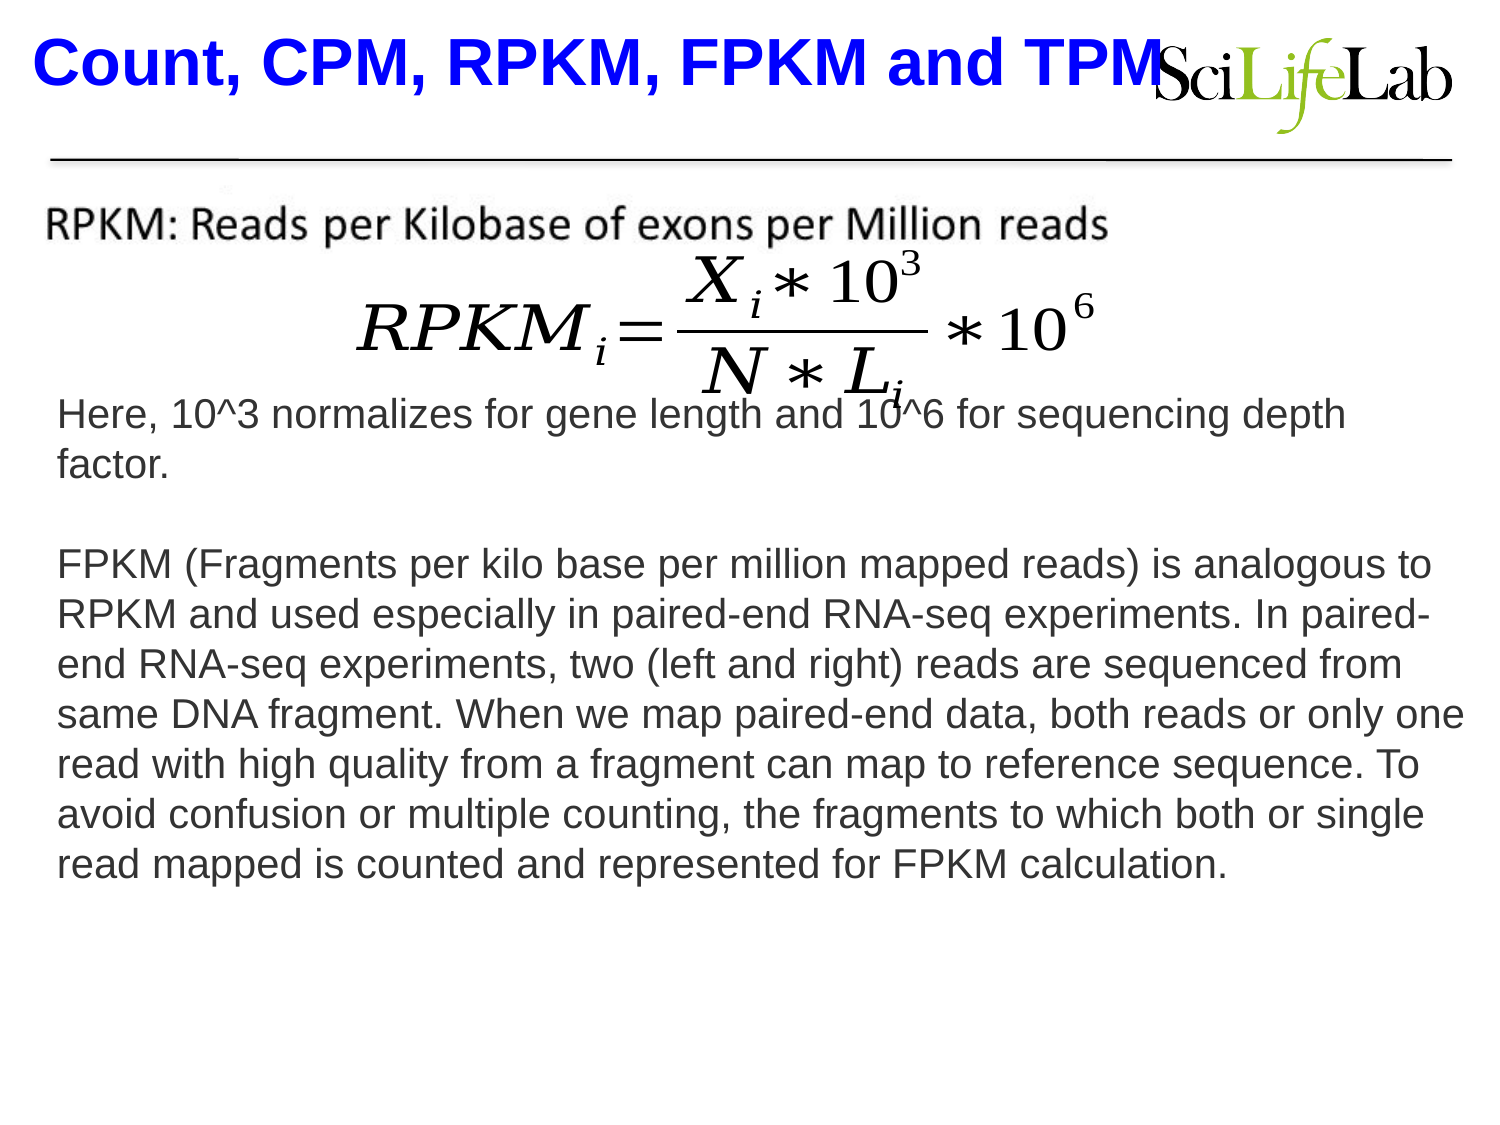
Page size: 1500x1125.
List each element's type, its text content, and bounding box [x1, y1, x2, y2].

picture [1314, 38, 1452, 134]
picture [35, 184, 1333, 254]
text_box Count, CPM, RPKM, FPKM and TPM [17, 11, 1314, 145]
text_box Here, 10^3 normalizes for gene length and 10^6 for sequencing depth factor. FPKM (Fragments per kilo base per million mapped reads) is analogous to RPKM and used especially in paired-end RNA-seq experiments. In paired-end RNA-seq experiments, two (left and right) reads are sequenced from same DNA fragment. When we map paired-end data, both reads or only one read with high quality from a fragment can map to reference sequence. To avoid confusion or multiple counting, the fragments to which both or single read mapped is counted and represented for FPKM calculation. [41, 378, 1483, 894]
